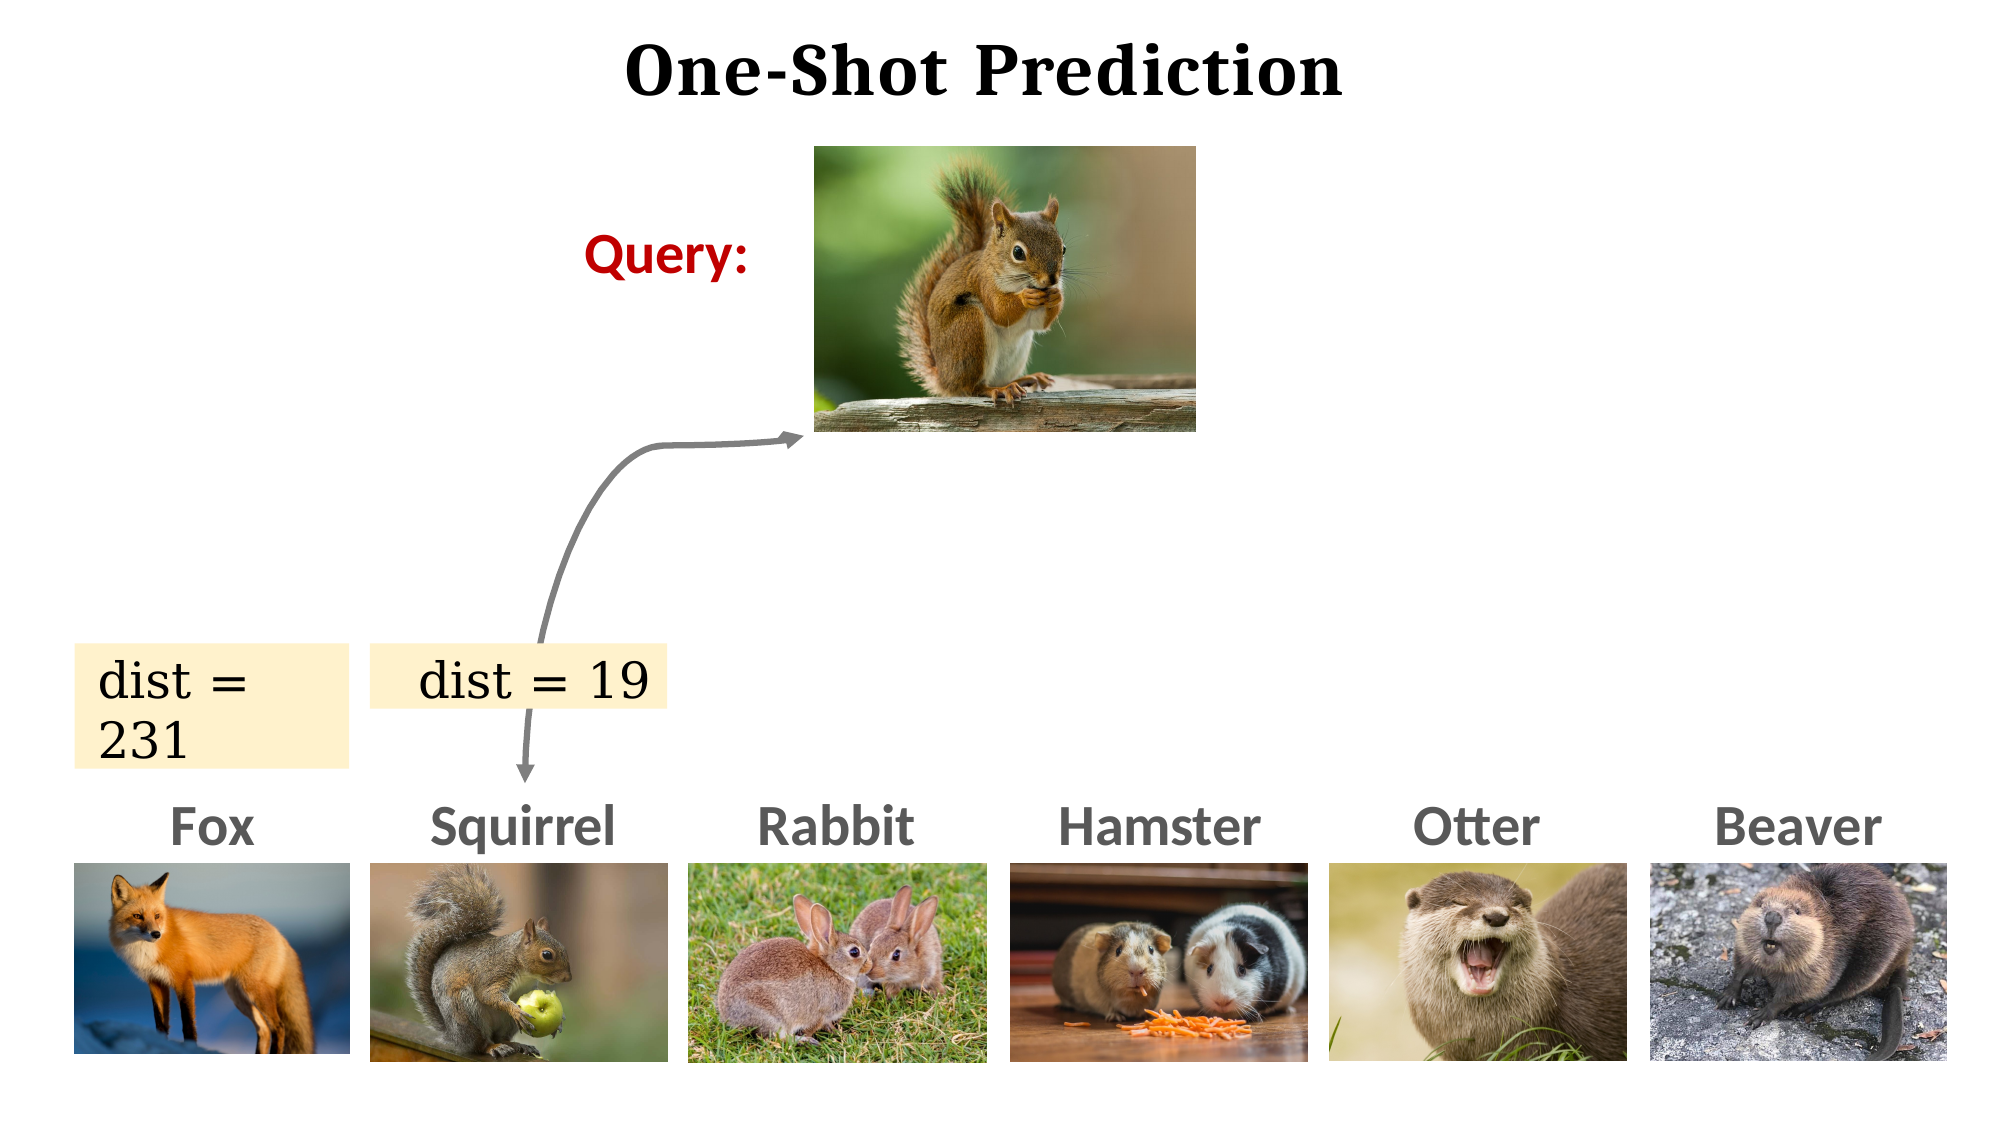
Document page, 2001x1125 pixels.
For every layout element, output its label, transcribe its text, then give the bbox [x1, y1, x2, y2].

text_box dist = 231 [74, 643, 350, 769]
text_box Query: [582, 212, 753, 285]
text_box Otter [1411, 784, 1545, 857]
picture [1329, 863, 1627, 1062]
text_box dist = 19 [369, 643, 668, 709]
text_box Fox [168, 784, 256, 857]
picture [1010, 863, 1308, 1063]
picture [369, 863, 668, 1063]
text_box [537, 431, 804, 643]
text_box Rabbit [755, 784, 919, 857]
picture [688, 863, 987, 1063]
picture [74, 863, 350, 1054]
text_box Beaver [1712, 784, 1885, 857]
text_box Squirrel [428, 784, 622, 857]
text_box Hamster [1056, 784, 1267, 857]
picture [814, 146, 1196, 432]
picture [1650, 863, 1947, 1062]
text_box [516, 709, 535, 784]
title One-Shot Prediction [623, 18, 1377, 209]
